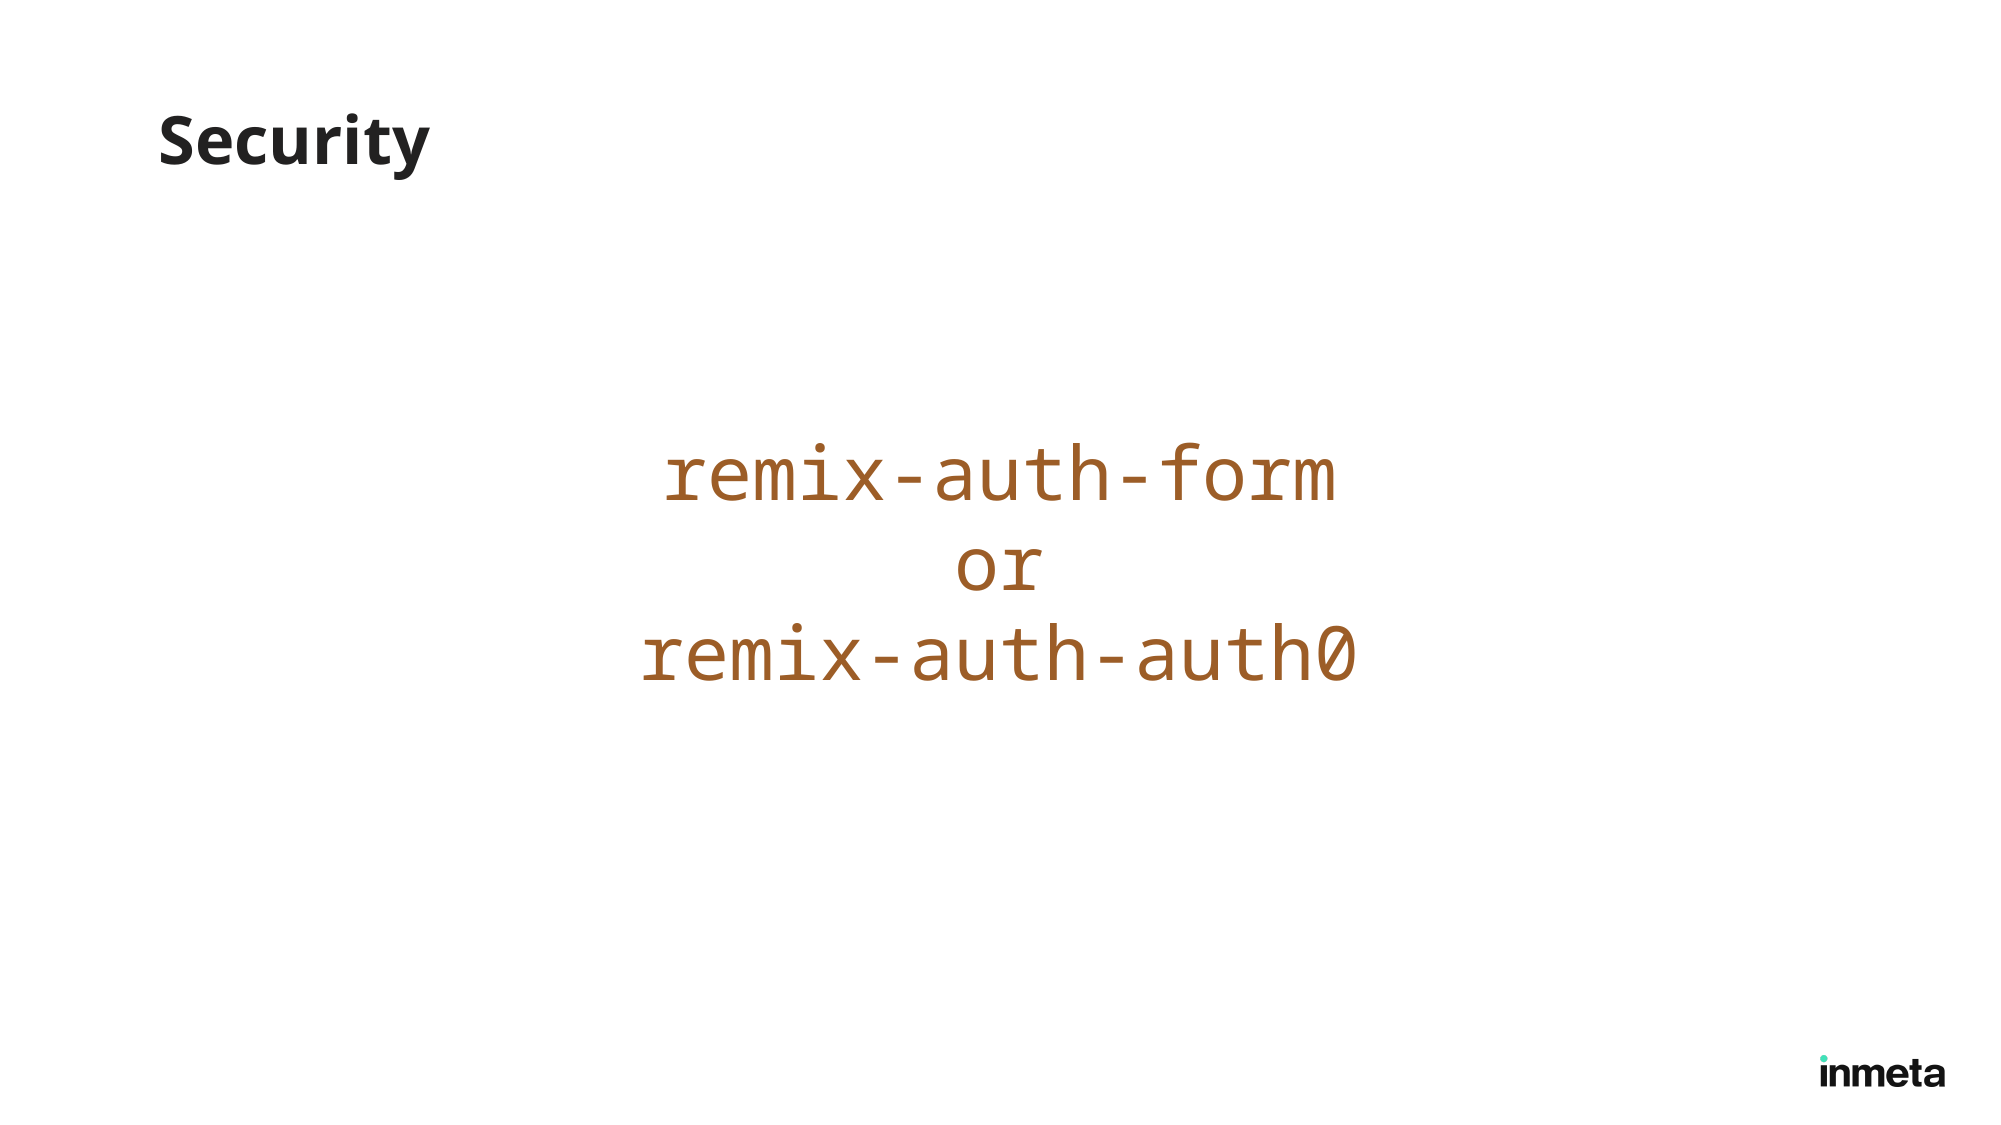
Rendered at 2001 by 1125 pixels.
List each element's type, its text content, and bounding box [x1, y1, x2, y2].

picture [1820, 1055, 1945, 1087]
text_box remix-auth-form or remix-auth-auth0 [360, 418, 1639, 704]
title Security [143, 90, 1857, 208]
